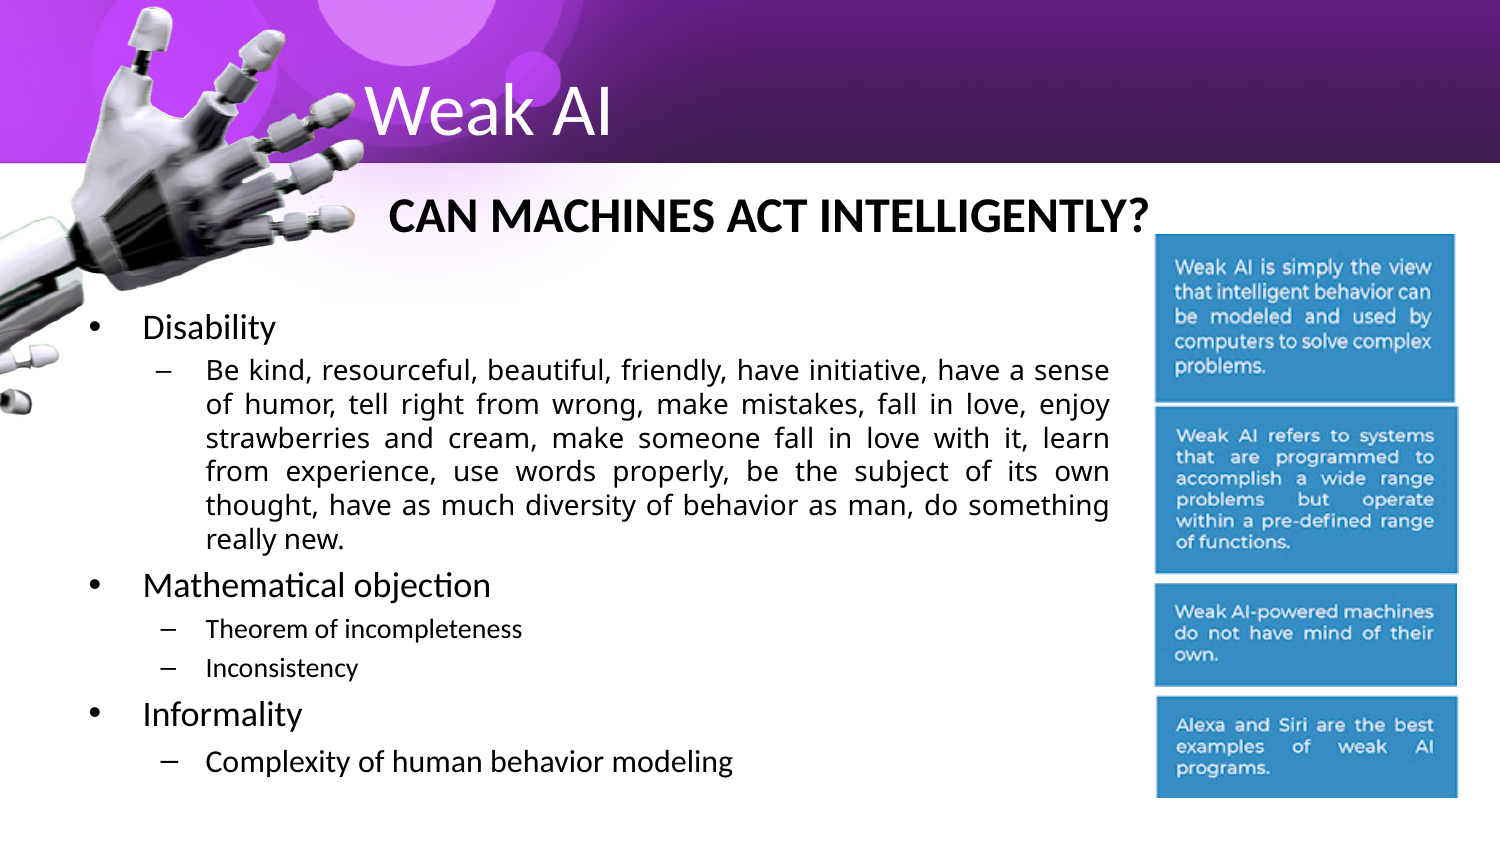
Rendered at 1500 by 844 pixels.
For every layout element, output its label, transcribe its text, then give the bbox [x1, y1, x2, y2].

text_box CAN MACHINES ACT INTELLIGENTLY? [374, 174, 1226, 310]
title Weak AI [349, 46, 1477, 166]
list Disability Be kind, resourceful, beautiful, friendly, have initiative, have a sense of humor, tell right from wrong, make mistakes, fall in love, enjoy strawberries and cream, make someone fall in love with it, learn from experience, use words properly, be the subject of its own thought, have as much diversity of behavior as man, do something really new. Mathematical objection Theorem of incompleteness Inconsistency Informality Complexity of human behavior modeling [73, 296, 1126, 789]
picture [0, 0, 1500, 844]
